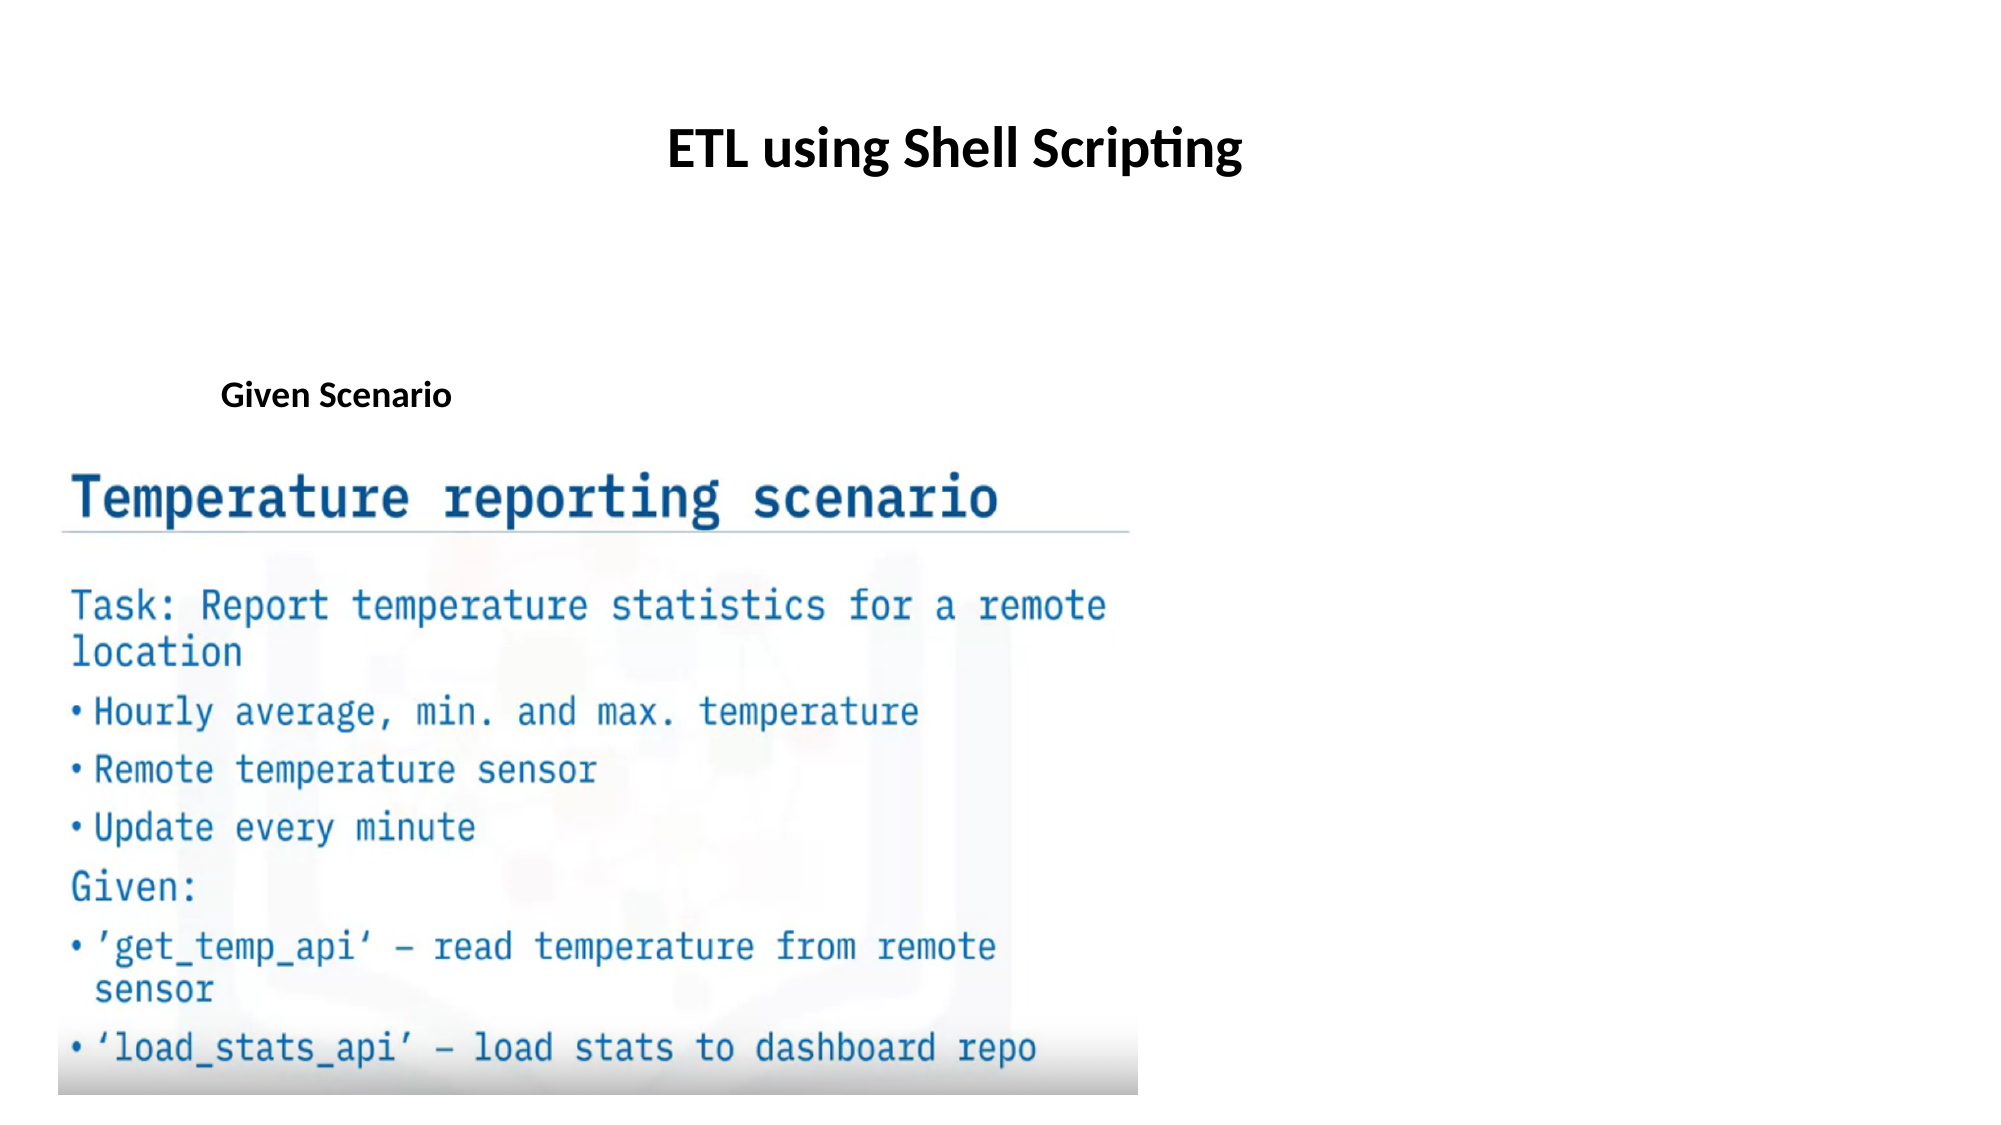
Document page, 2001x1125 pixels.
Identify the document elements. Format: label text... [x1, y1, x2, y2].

text_box Given Scenario [206, 363, 468, 423]
picture [58, 453, 1138, 1095]
text_box ETL using Shell Scripting [652, 101, 1259, 186]
